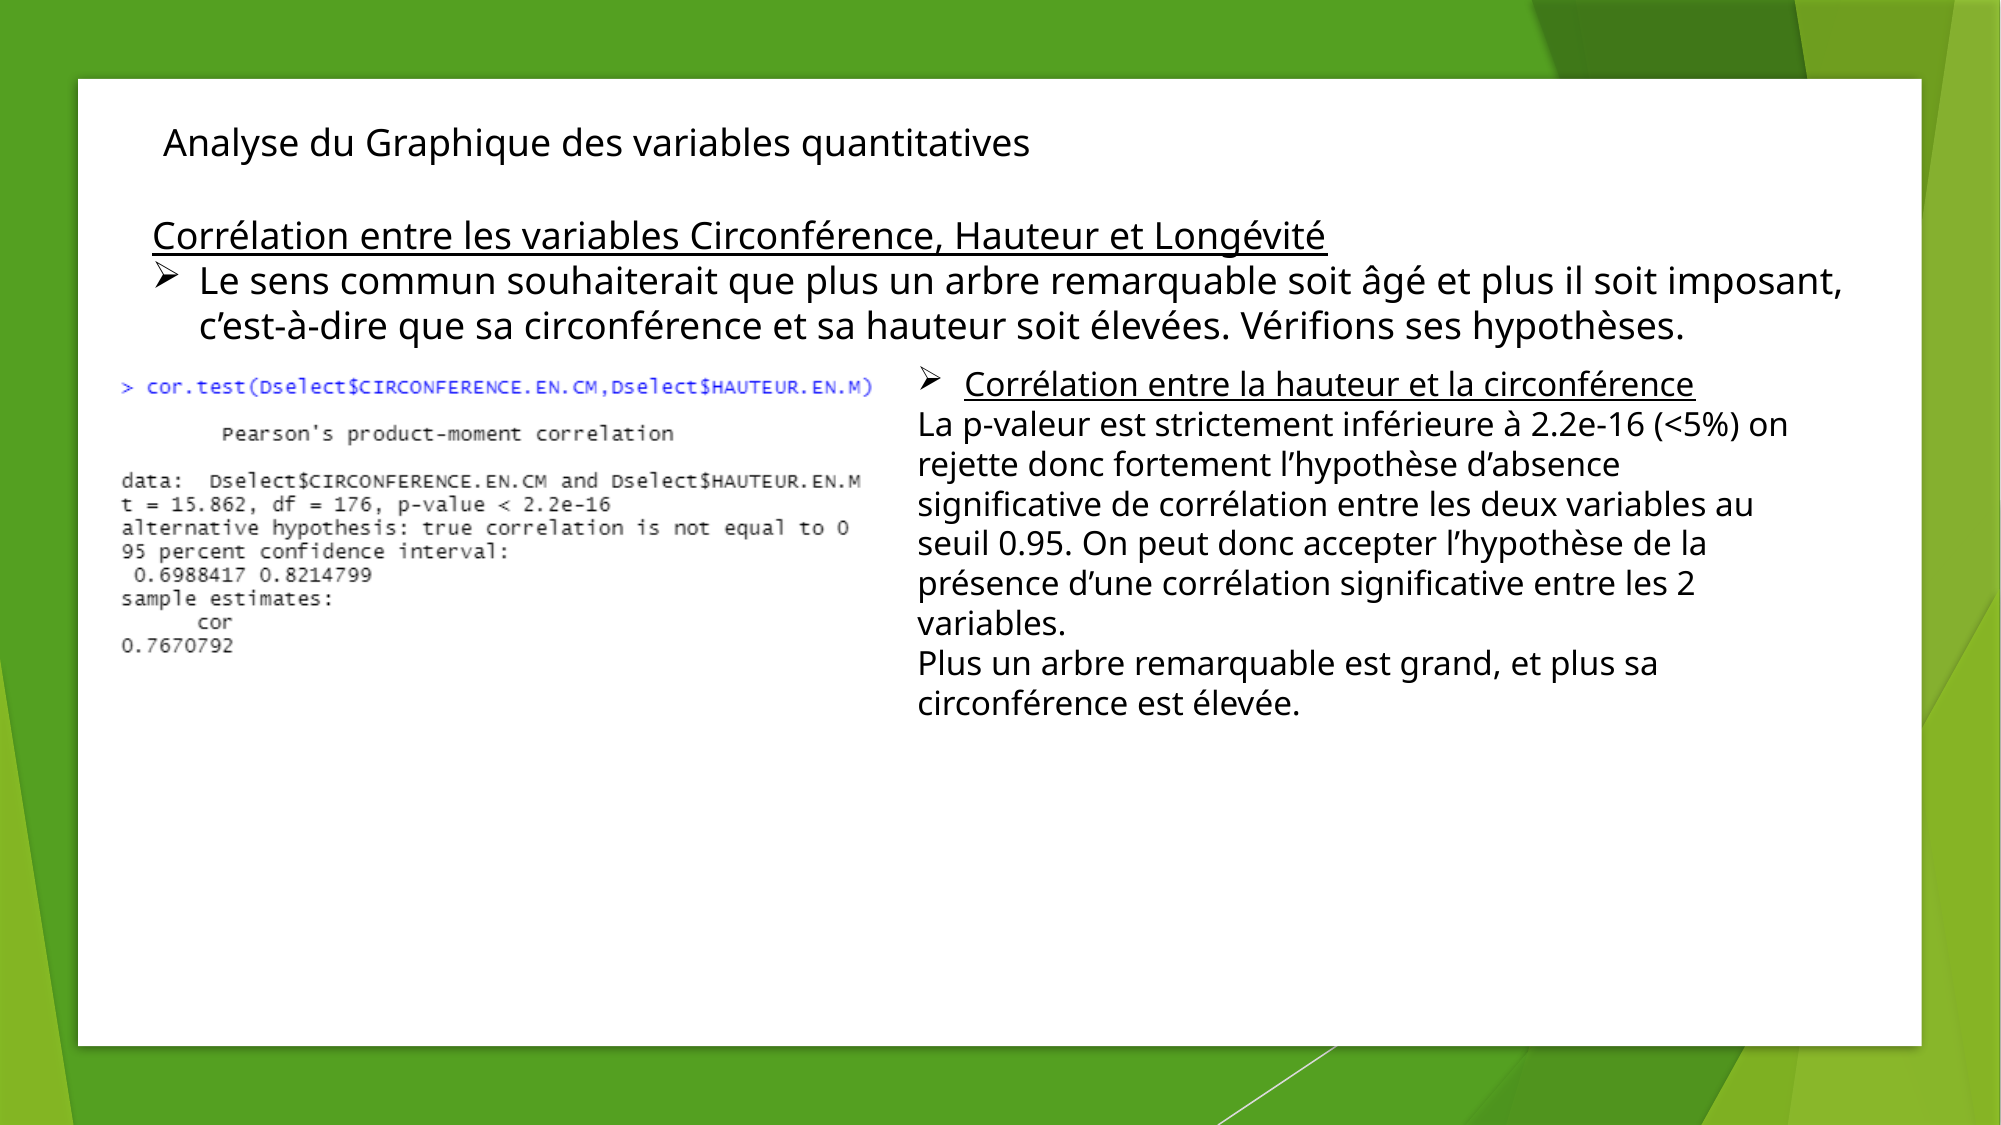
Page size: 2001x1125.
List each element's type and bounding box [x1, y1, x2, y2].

picture [116, 374, 876, 659]
text_box [0, 0, 2000, 1125]
